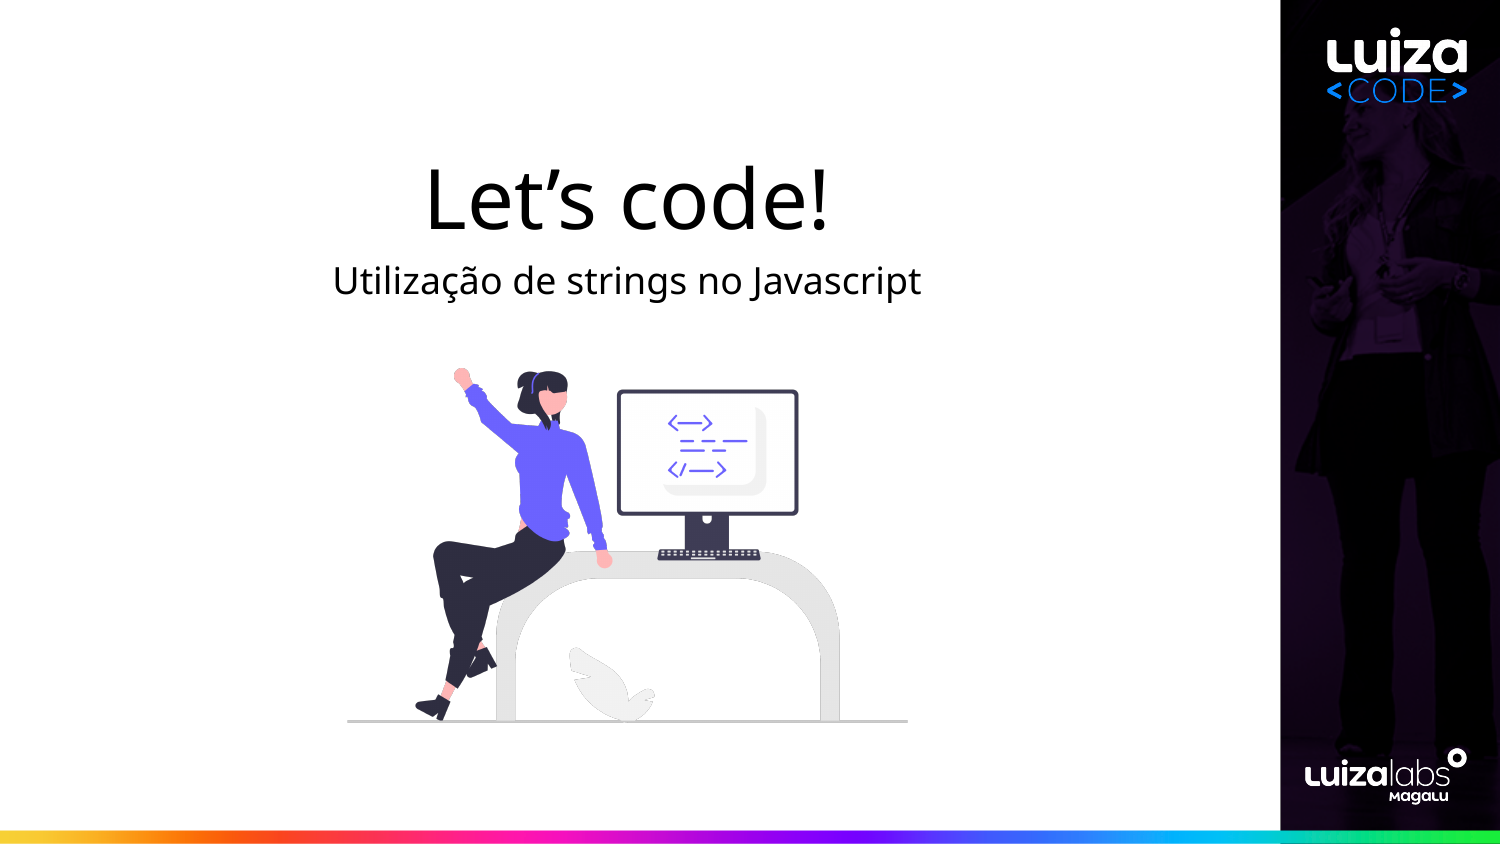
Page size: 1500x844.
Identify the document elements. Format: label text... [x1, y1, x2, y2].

picture [346, 367, 908, 723]
picture [0, 830, 1156, 844]
picture [1233, 0, 1500, 844]
text_box Let’s code! Utilização de strings no Javascript [96, 121, 1159, 319]
